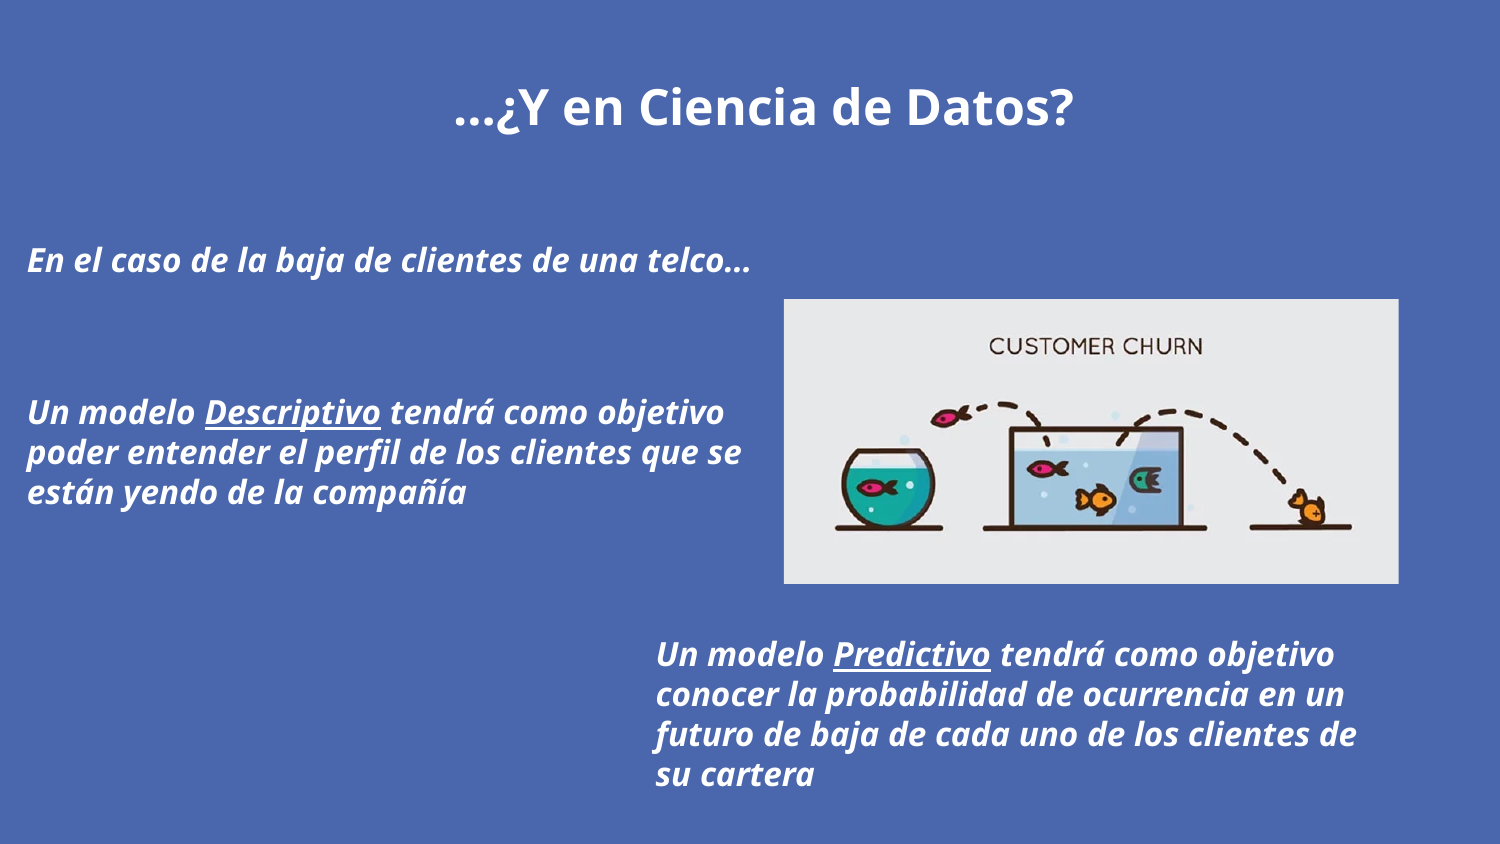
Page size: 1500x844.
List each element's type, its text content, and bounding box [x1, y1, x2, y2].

text_box Un modelo Predictivo tendrá como objetivo conocer la probabilidad de ocurrencia en un futuro de baja de cada uno de los clientes de su cartera [640, 618, 1413, 750]
picture [783, 299, 1399, 585]
subtitle En el caso de la baja de clientes de una telco… [11, 224, 784, 356]
text_box …¿Y en Ciencia de Datos? [291, 51, 1237, 167]
text_box Un modelo Descriptivo tendrá como objetivo poder entender el perfil de los clientes que se están yendo de la compañía [11, 376, 778, 508]
